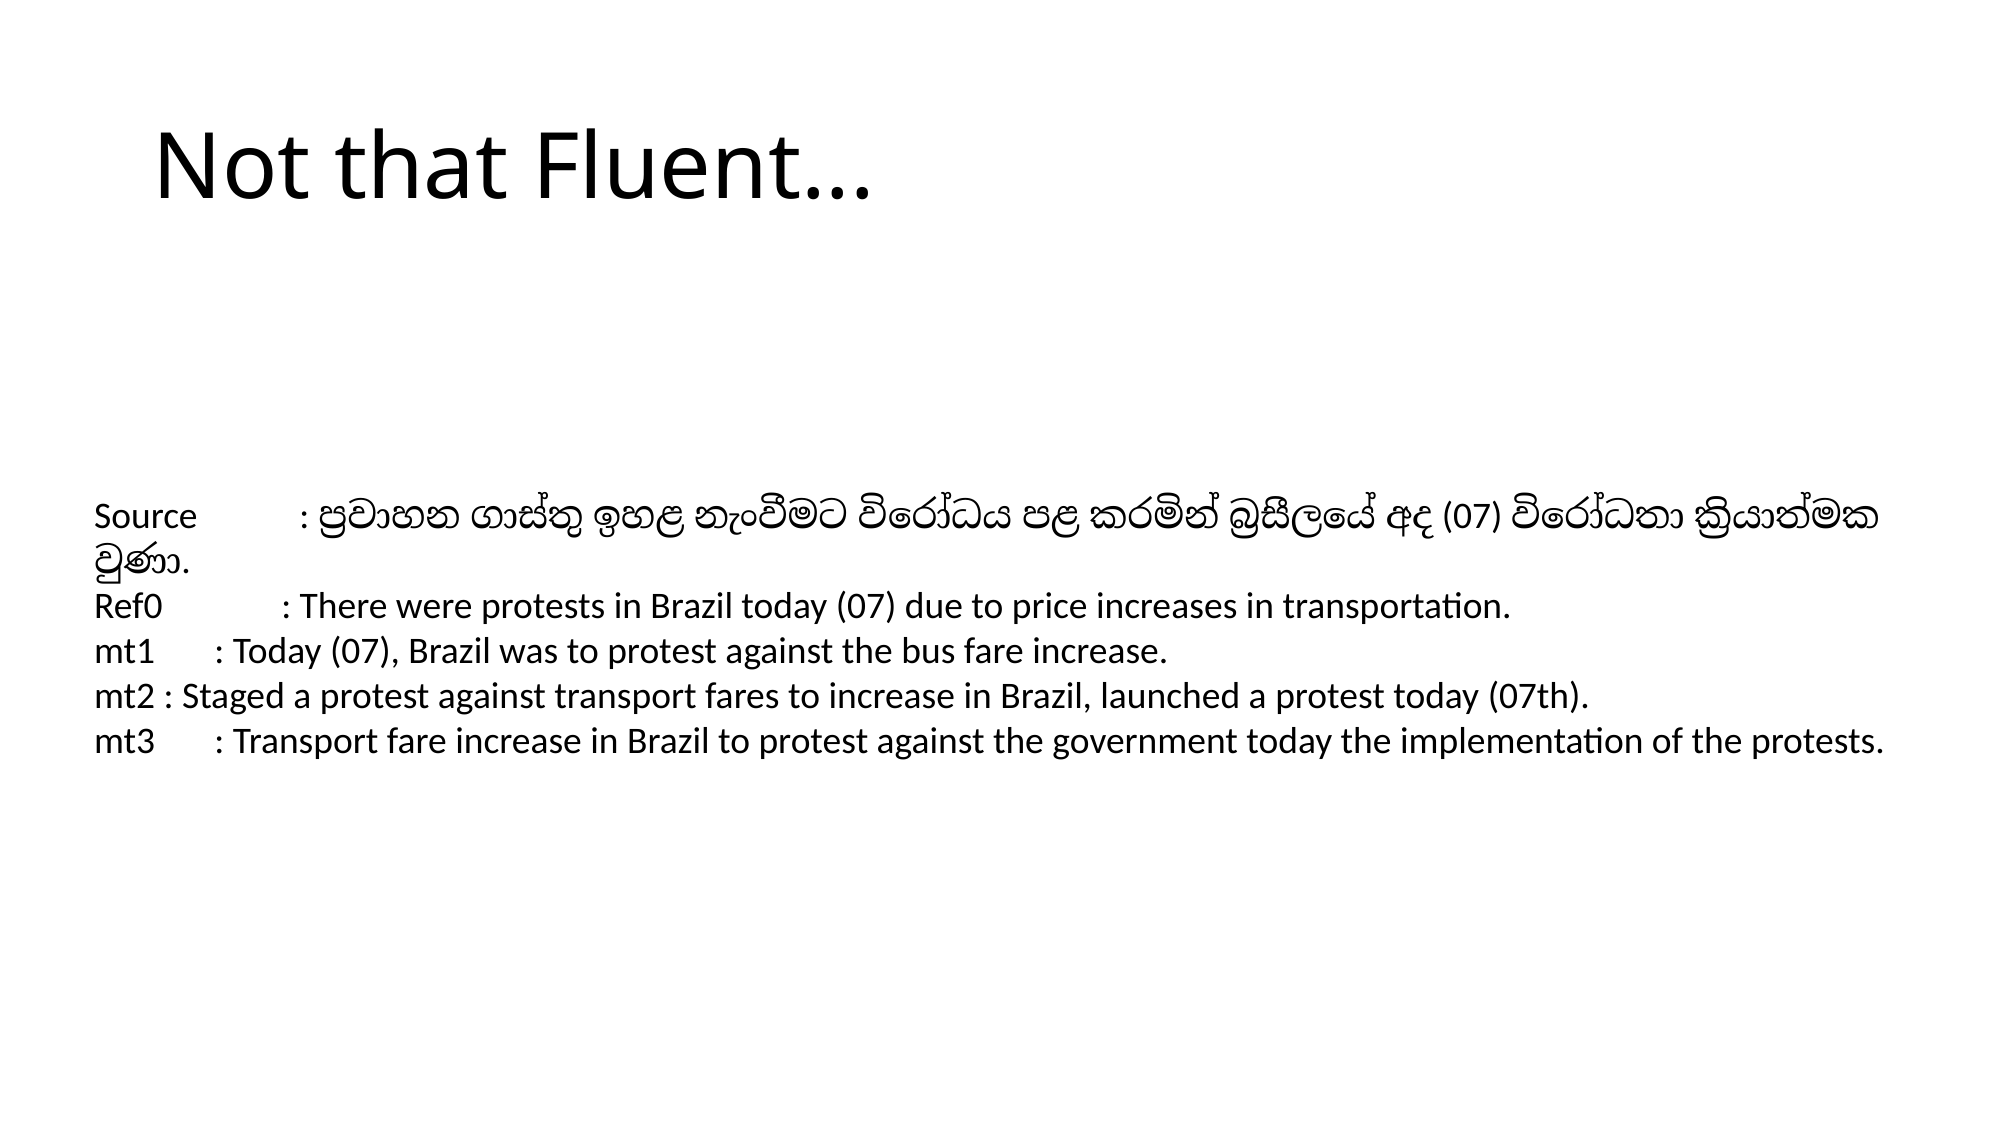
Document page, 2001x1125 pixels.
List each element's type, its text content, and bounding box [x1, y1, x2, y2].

text_box Source : ප්‍රවාහන ගාස්තු ඉහළ නැංවීමට විරෝධය පළ කරමින් බ්‍රසීලයේ අද (07) විරෝධතා ක්‍රියාත්මක වුණා. Ref0 : There were protests in Brazil today (07) due to price increases in transportation. mt1 : Today (07), Brazil was to protest against the bus fare increase. mt2 : Staged a protest against transport fares to increase in Brazil, launched a protest today (07th). mt3 : Transport fare increase in Brazil to protest against the government today the implementation of the protests. [79, 483, 1921, 769]
title Not that Fluent... [137, 59, 1863, 278]
